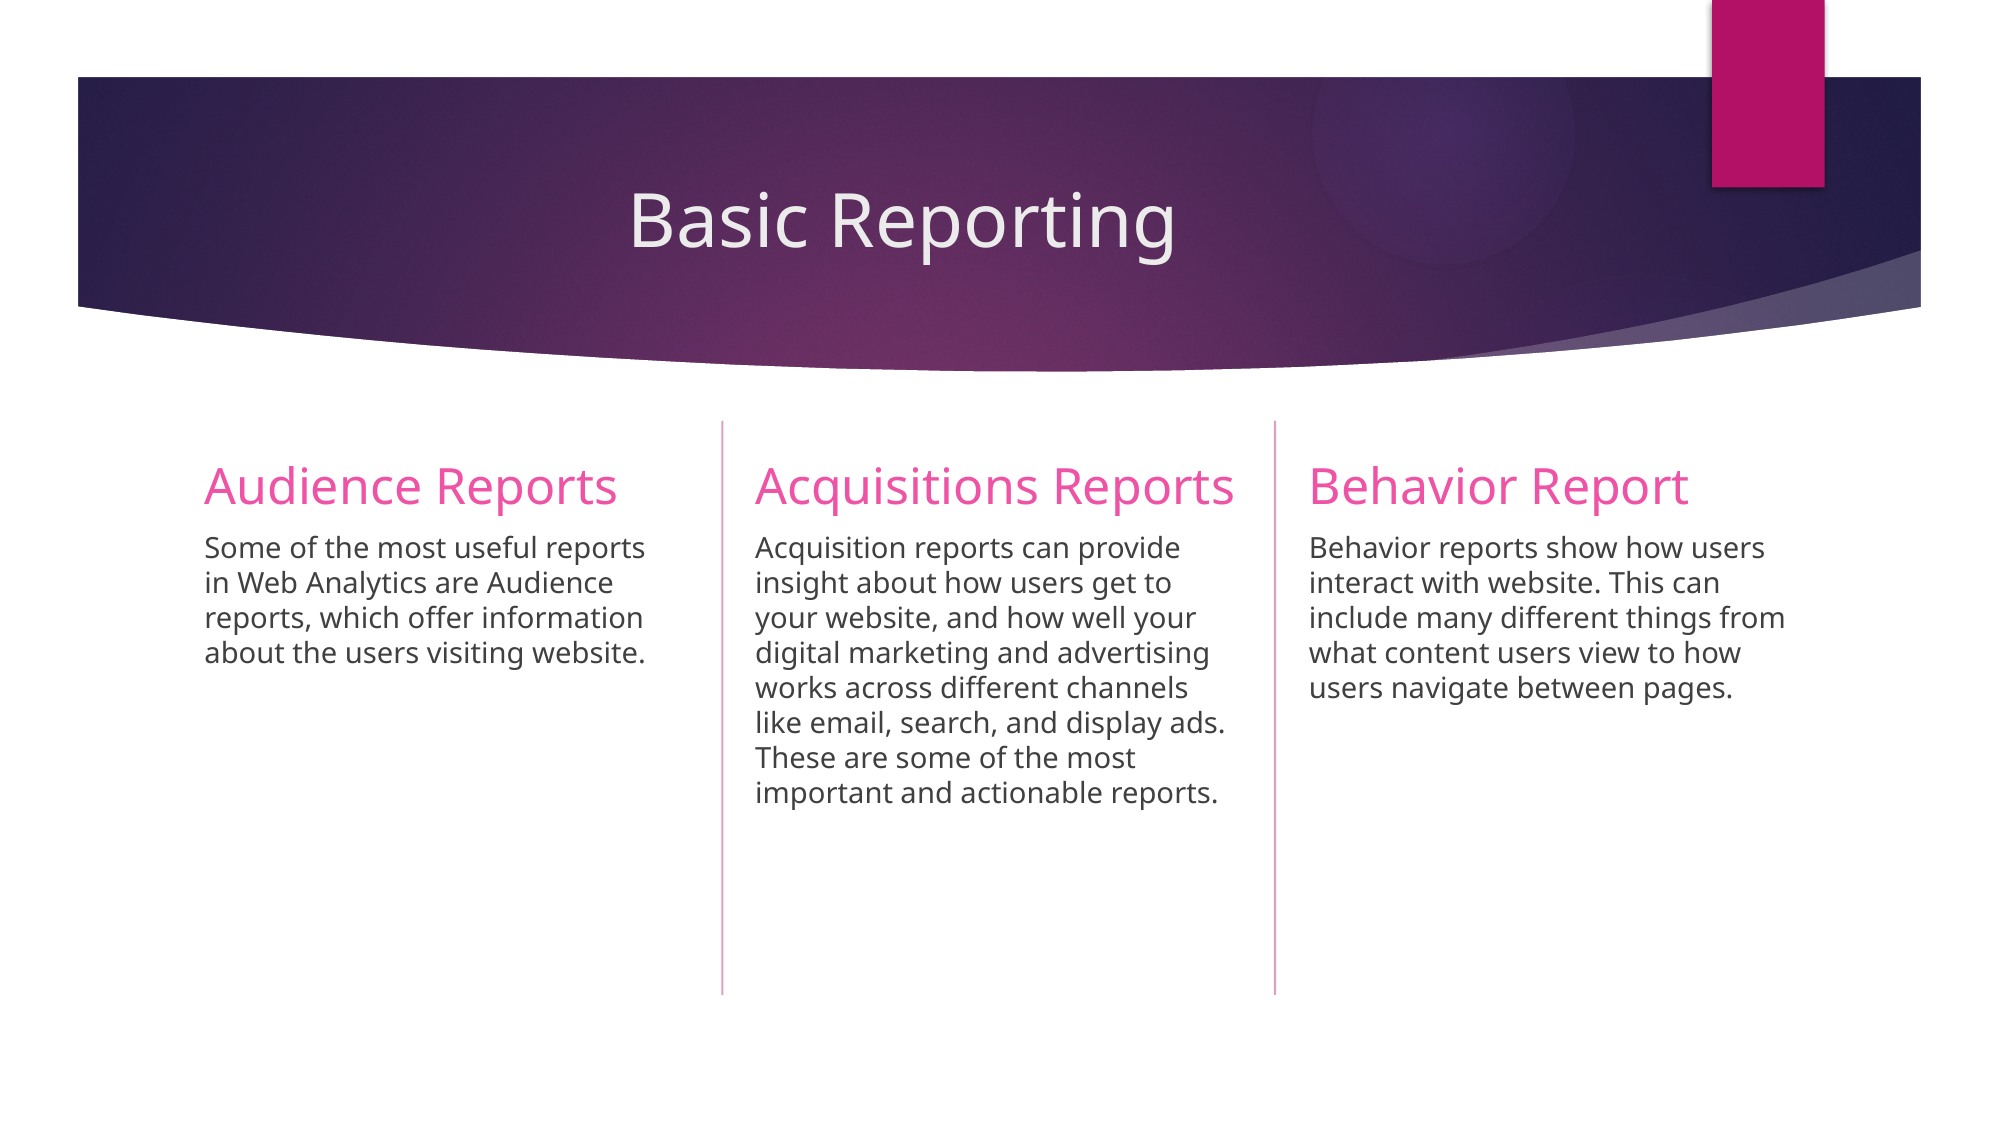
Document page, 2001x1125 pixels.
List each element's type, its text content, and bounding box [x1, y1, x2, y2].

list Behavior Report [1293, 427, 1810, 522]
list Some of the most useful reports in Web Analytics are Audience reports, which offer information about the users visiting website. [189, 521, 705, 989]
list Acquisition reports can provide insight about how users get to your website, and how well your digital marketing and advertising works across different channels like email, search, and display ads. These are some of the most important and actionable reports. [740, 521, 1257, 989]
title Basic Reporting [189, 159, 1638, 276]
list Audience Reports [189, 427, 705, 521]
list Behavior reports show how users interact with website. This can include many different things from what content users view to how users navigate between pages. [1294, 521, 1810, 989]
list Acquisitions Reports [740, 427, 1257, 521]
